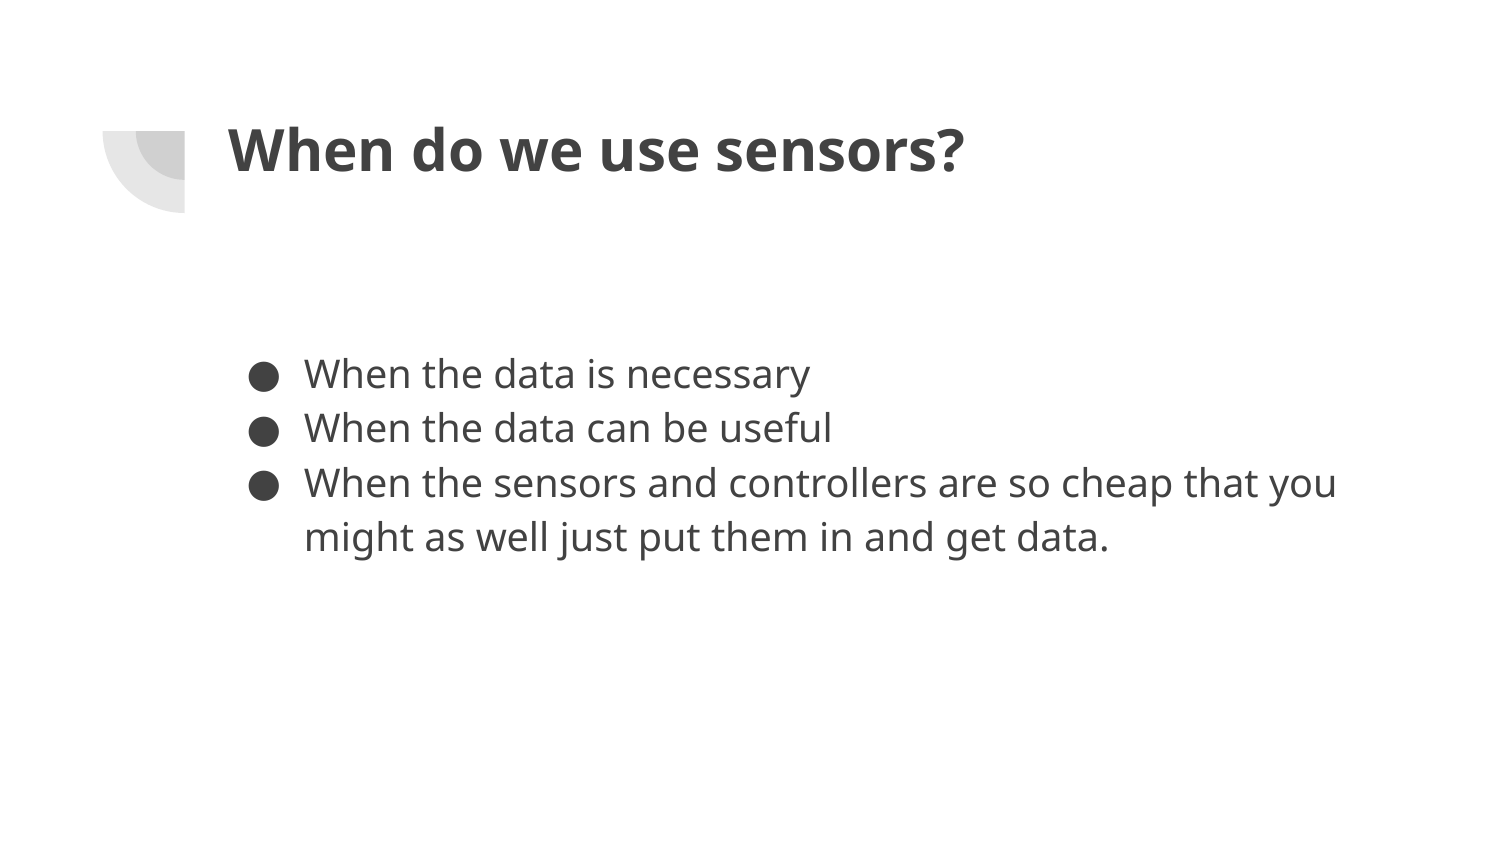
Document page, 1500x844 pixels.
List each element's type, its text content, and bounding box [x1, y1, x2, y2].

title When do we use sensors? [213, 98, 1368, 263]
list When the data is necessary When the data can be useful When the sensors and controllers are so cheap that you might as well just put them in and get data. [213, 326, 1368, 744]
